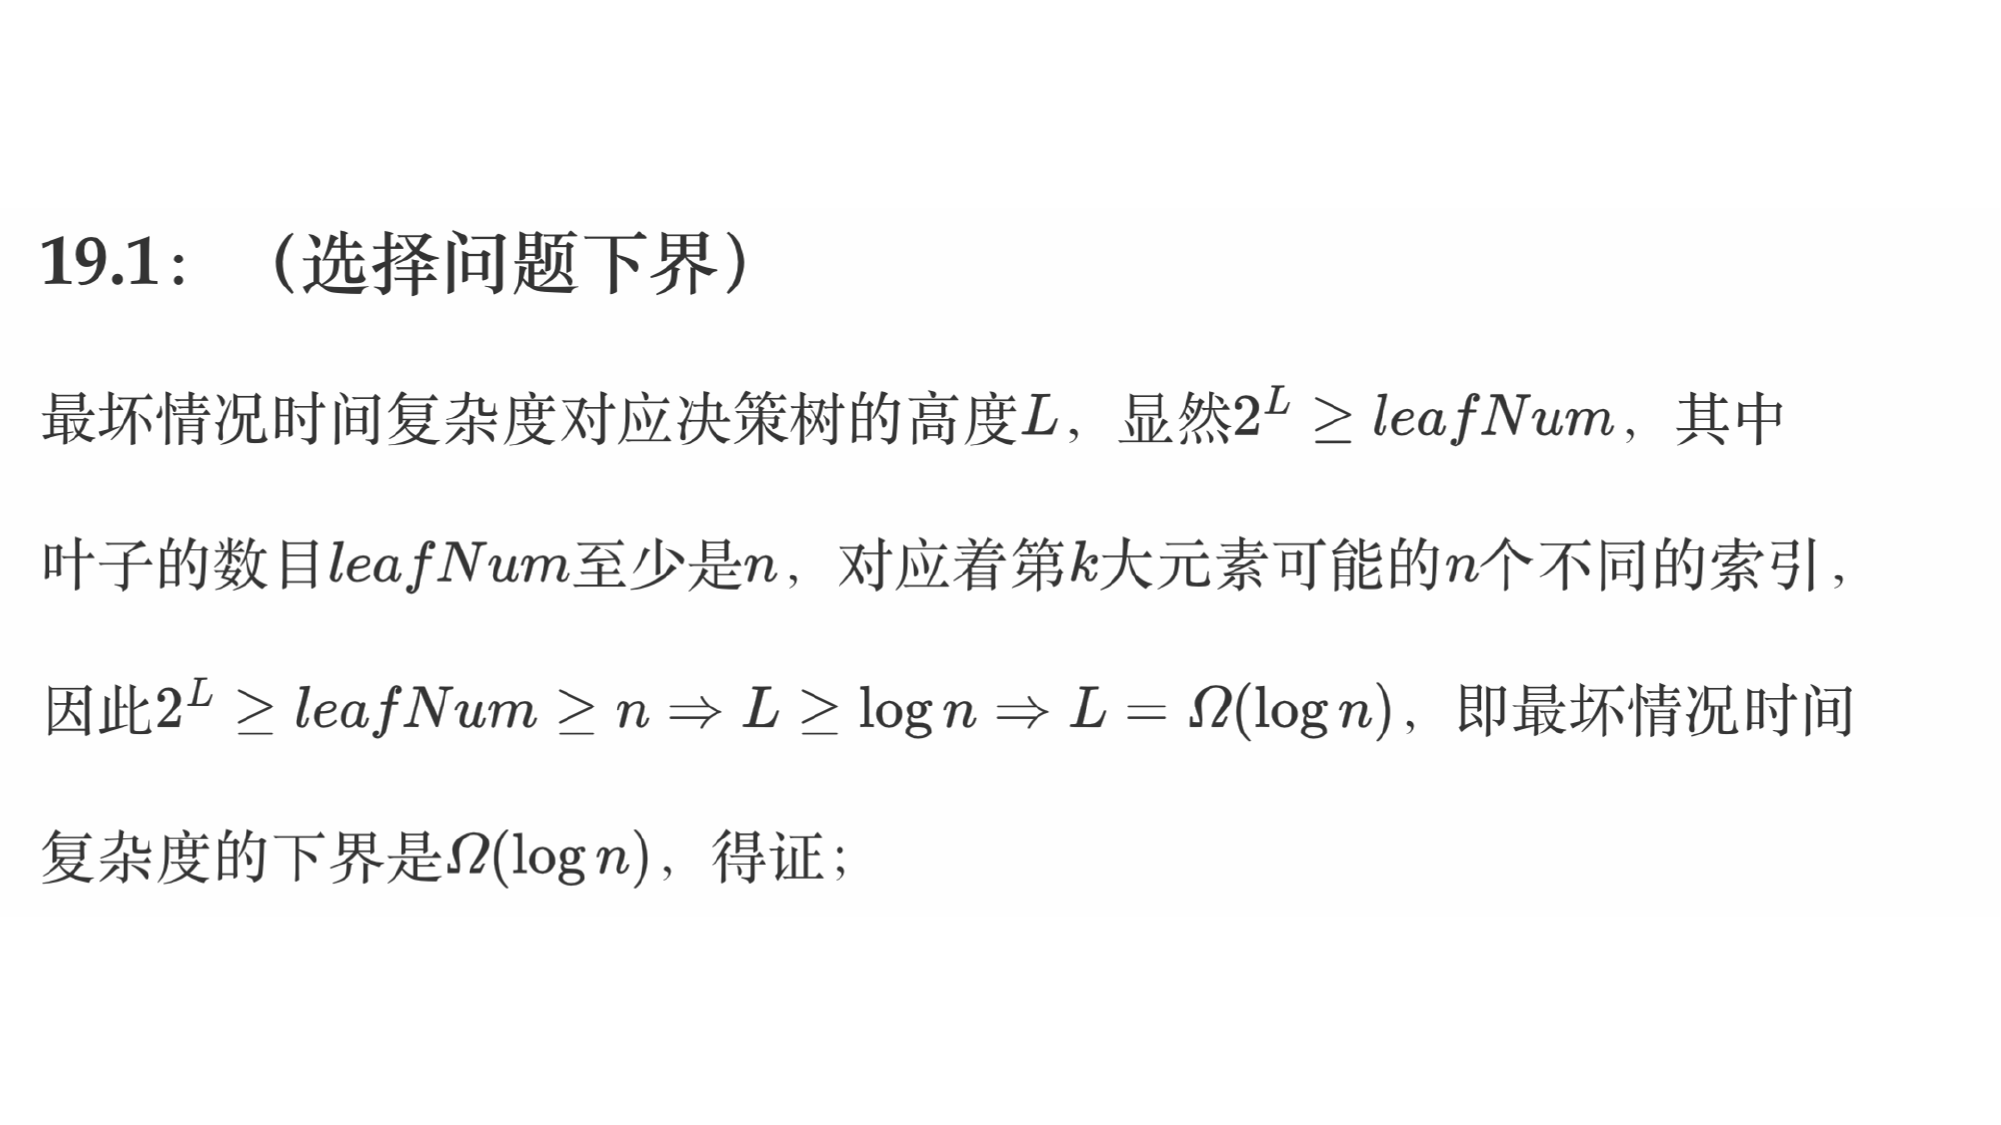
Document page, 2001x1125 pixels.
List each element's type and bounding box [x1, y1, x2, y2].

picture [0, 208, 2000, 917]
